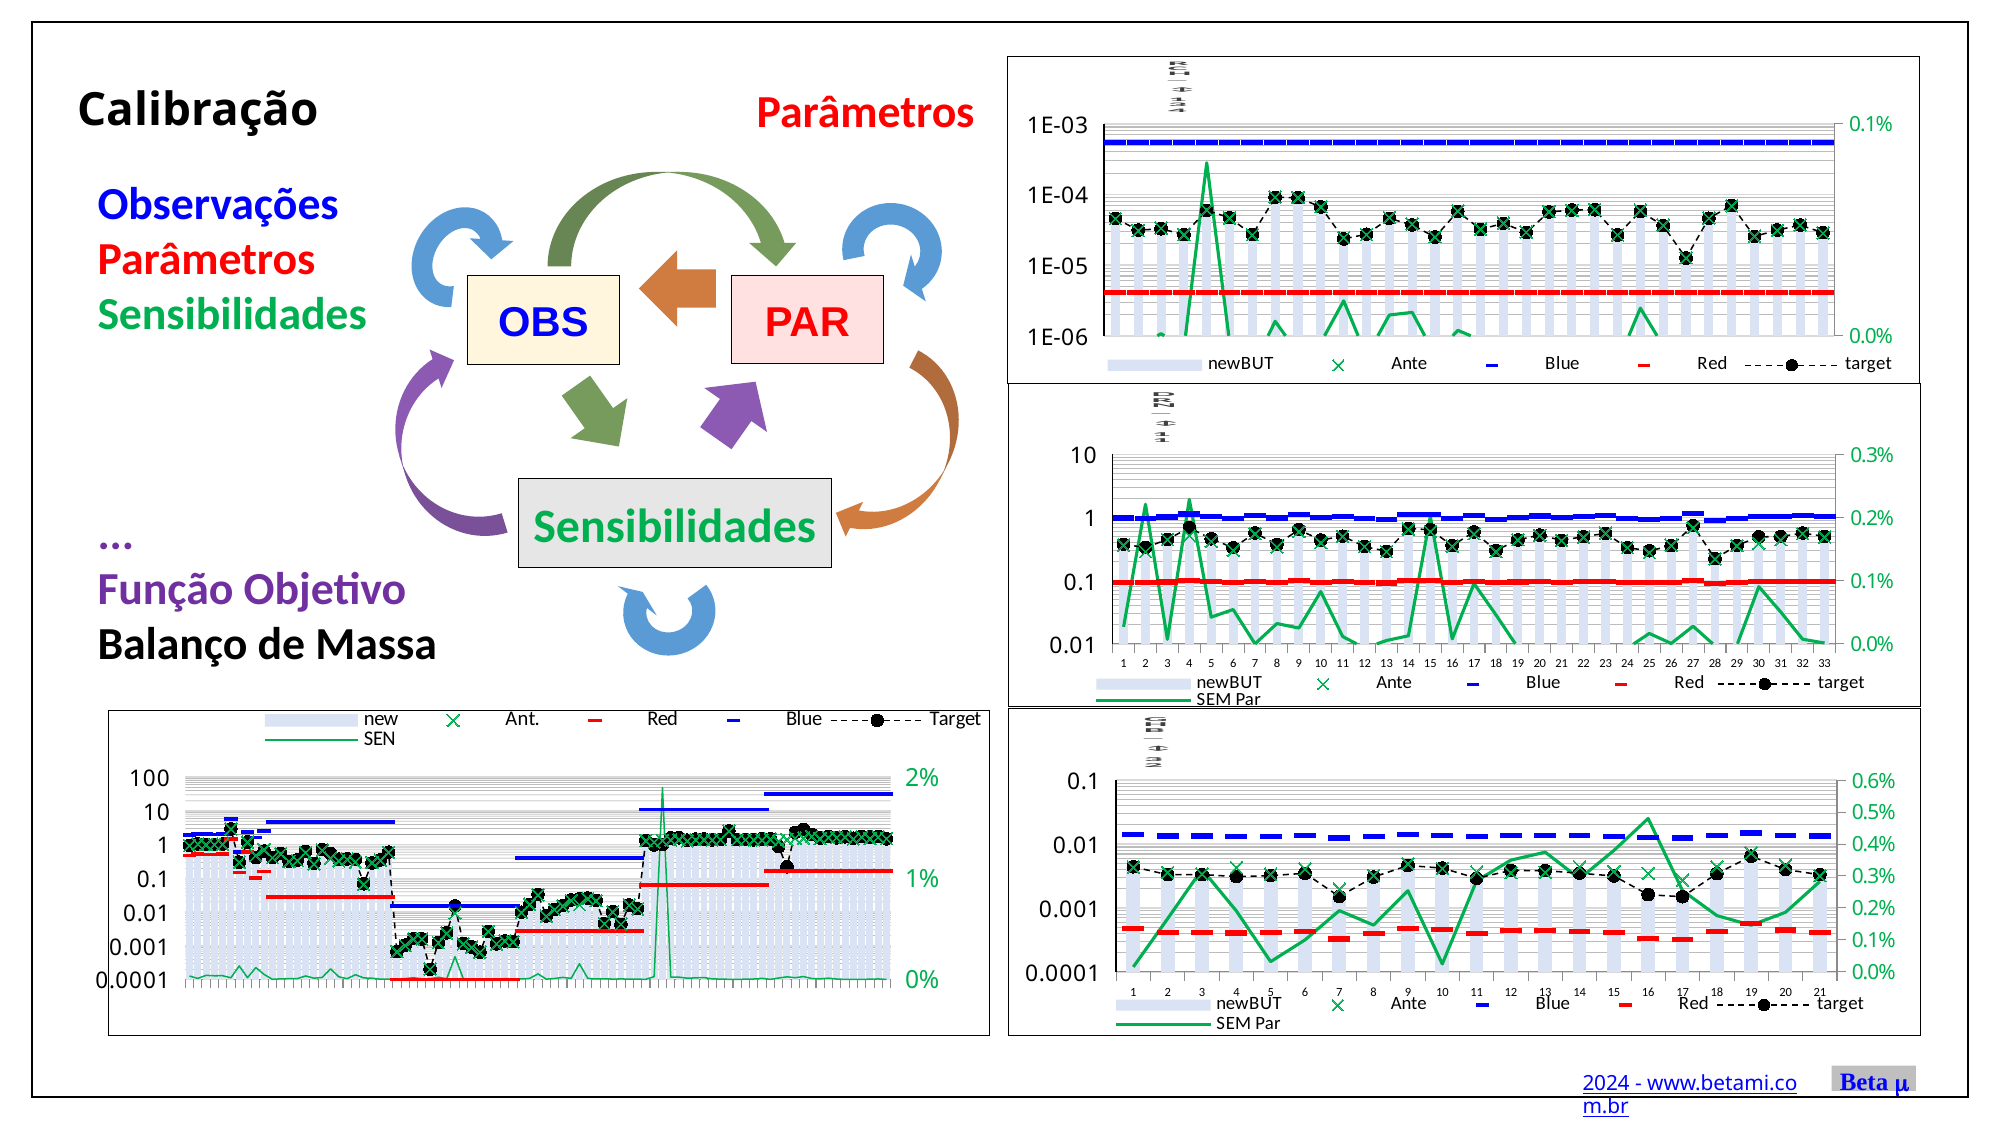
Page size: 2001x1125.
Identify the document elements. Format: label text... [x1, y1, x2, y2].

text_box [31, 21, 1969, 1098]
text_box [1008, 711, 1921, 1036]
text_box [1567, 1060, 1916, 1102]
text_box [398, 171, 956, 669]
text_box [1007, 56, 1920, 384]
chart [95, 710, 990, 1036]
text_box Observações Parâmetros Sensibilidades ... Função Objetivo Balanço de Massa [82, 166, 494, 519]
text_box Parâmetros [563, 74, 975, 147]
text_box Calibração [62, 75, 563, 143]
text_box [1008, 383, 1921, 711]
